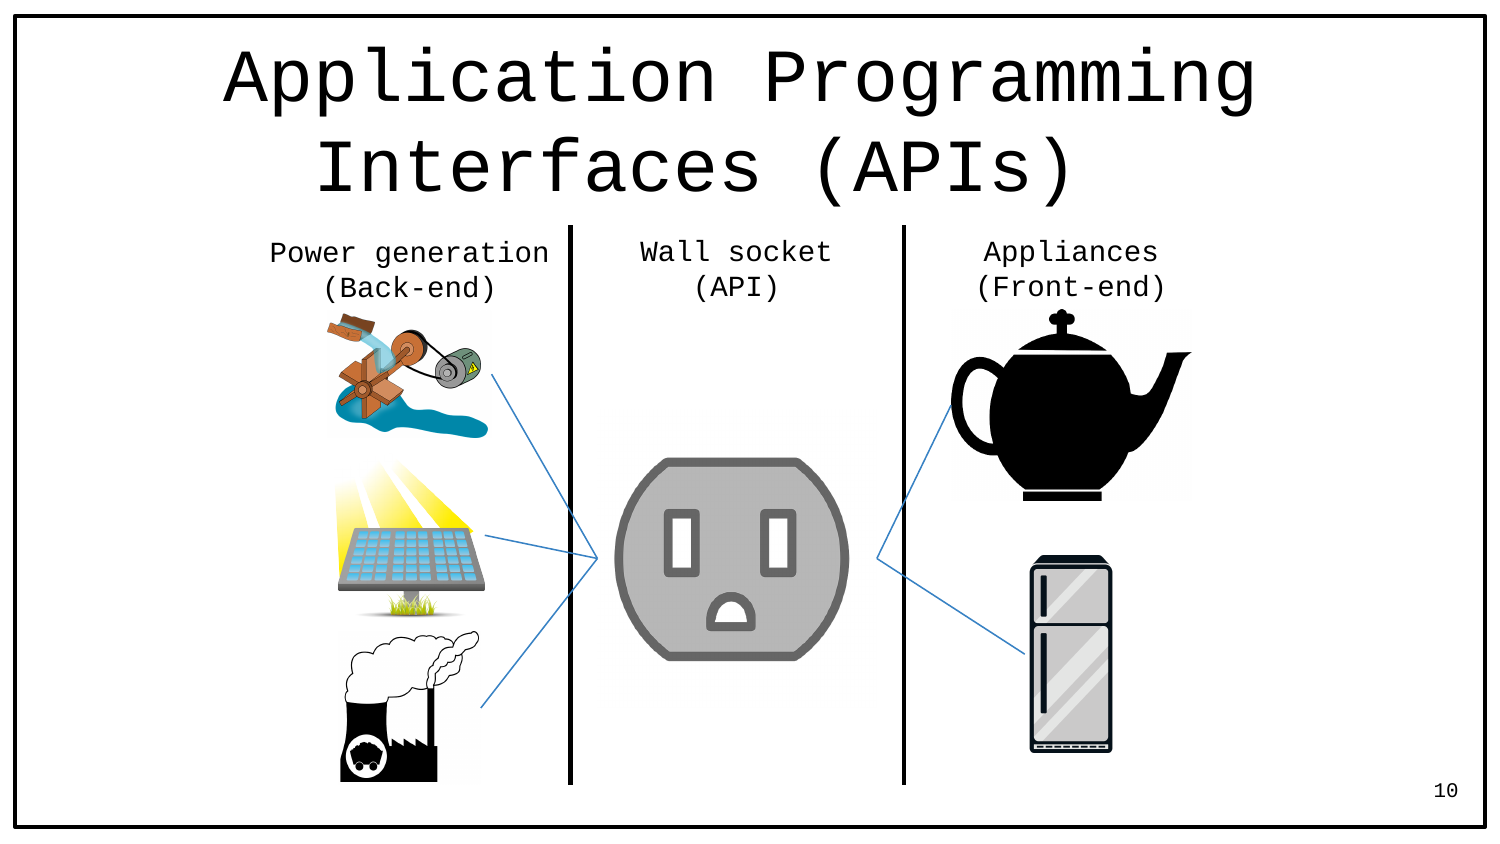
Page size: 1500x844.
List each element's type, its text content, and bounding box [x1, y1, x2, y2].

text_box Application Programming Interfaces (APIs) [66, 19, 1417, 207]
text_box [484, 535, 598, 557]
slide_number 10 [1398, 761, 1474, 810]
text_box Appliances (Front-end) [959, 224, 1184, 308]
text_box Wall socket (API) [624, 224, 849, 310]
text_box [480, 558, 598, 709]
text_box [876, 404, 952, 557]
text_box Power generation (Back-end) [253, 225, 566, 311]
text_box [876, 558, 1025, 655]
picture [0, 0, 1500, 844]
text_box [491, 373, 598, 534]
